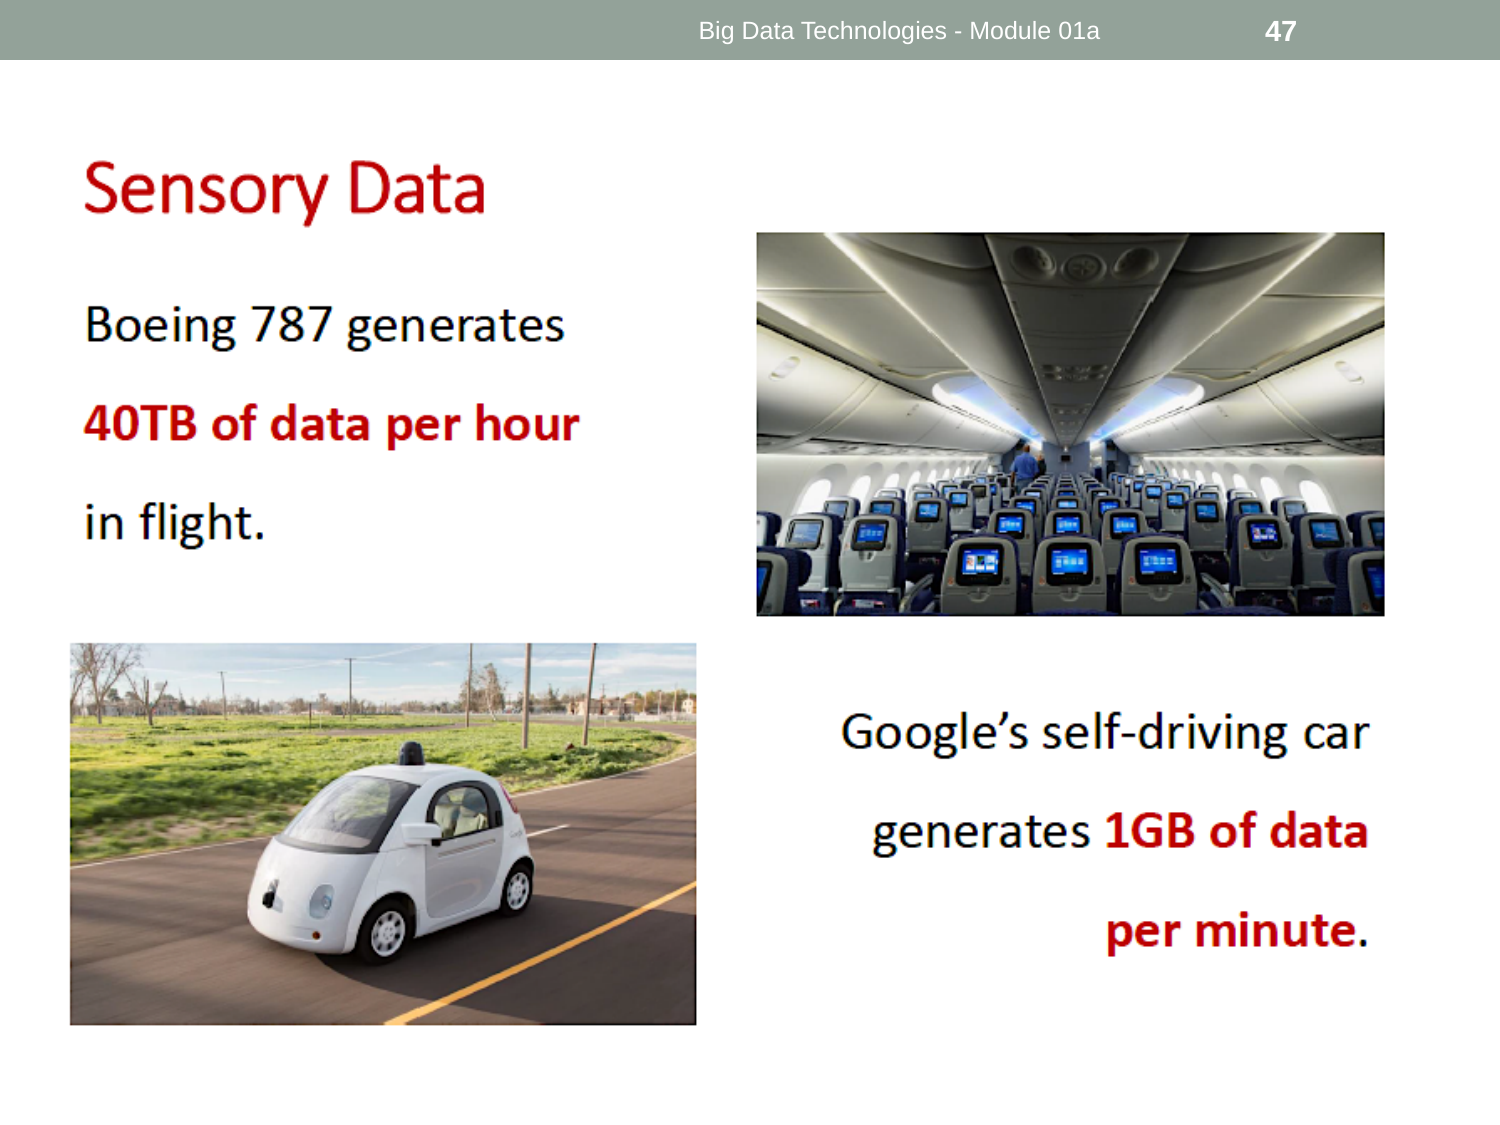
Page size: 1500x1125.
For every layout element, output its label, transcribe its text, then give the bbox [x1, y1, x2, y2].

picture [51, 149, 1401, 1039]
footer Big Data Technologies - Module 01a [562, 3, 1238, 57]
slide_number 47 [1250, 3, 1425, 57]
